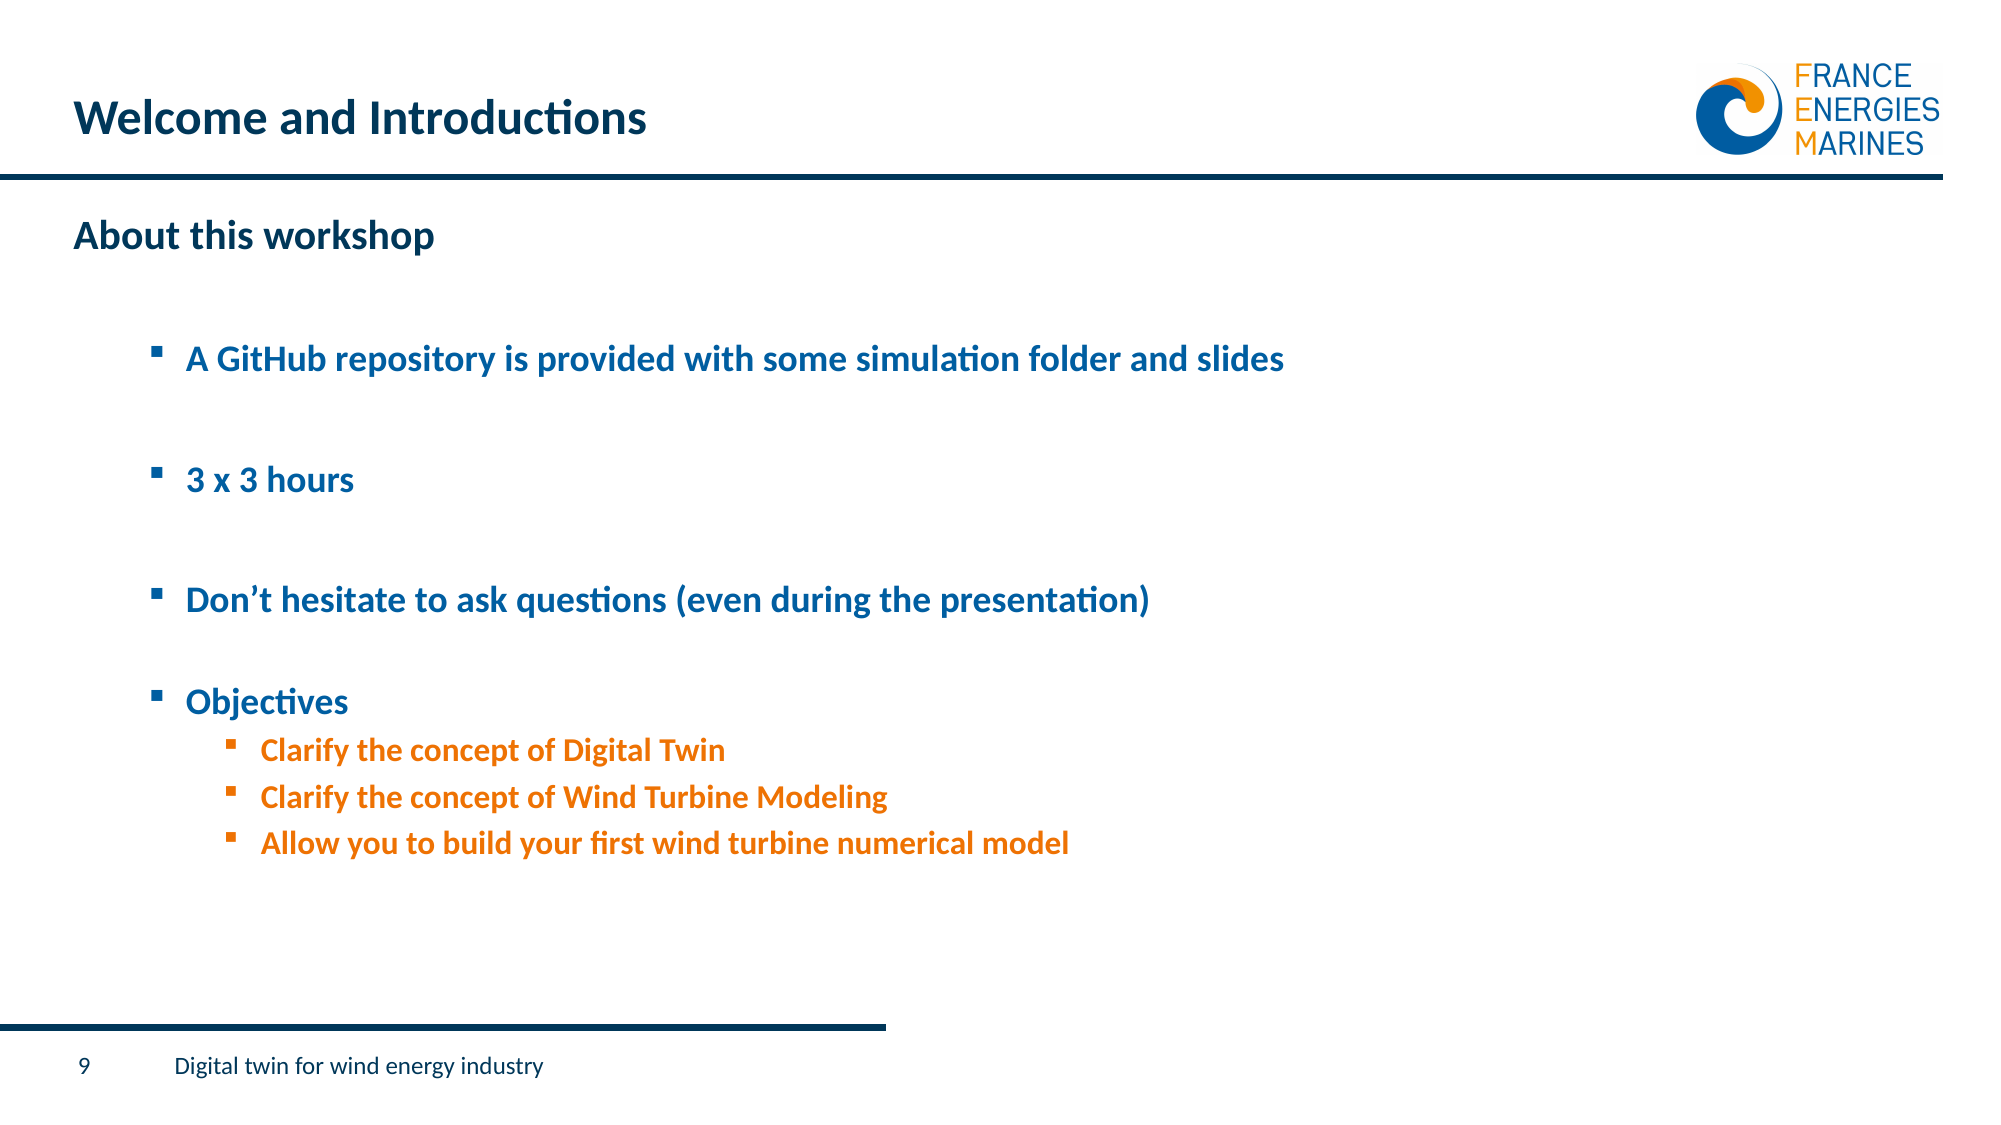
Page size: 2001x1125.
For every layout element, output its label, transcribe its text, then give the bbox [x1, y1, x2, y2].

picture [1696, 63, 1943, 155]
list About this workshop A GitHub repository is provided with some simulation folder and slides 3 x 3 hours Don’t hesitate to ask questions (even during the presentation) Objectives Clarify the concept of Digital Twin Clarify the concept of Wind Turbine Modeling Allow you to build your first wind turbine numerical model [58, 206, 1943, 1014]
slide_number 9 [63, 1042, 142, 1103]
title Welcome and Introductions [58, 60, 1649, 177]
footer Digital twin for wind energy industry [159, 1042, 878, 1103]
